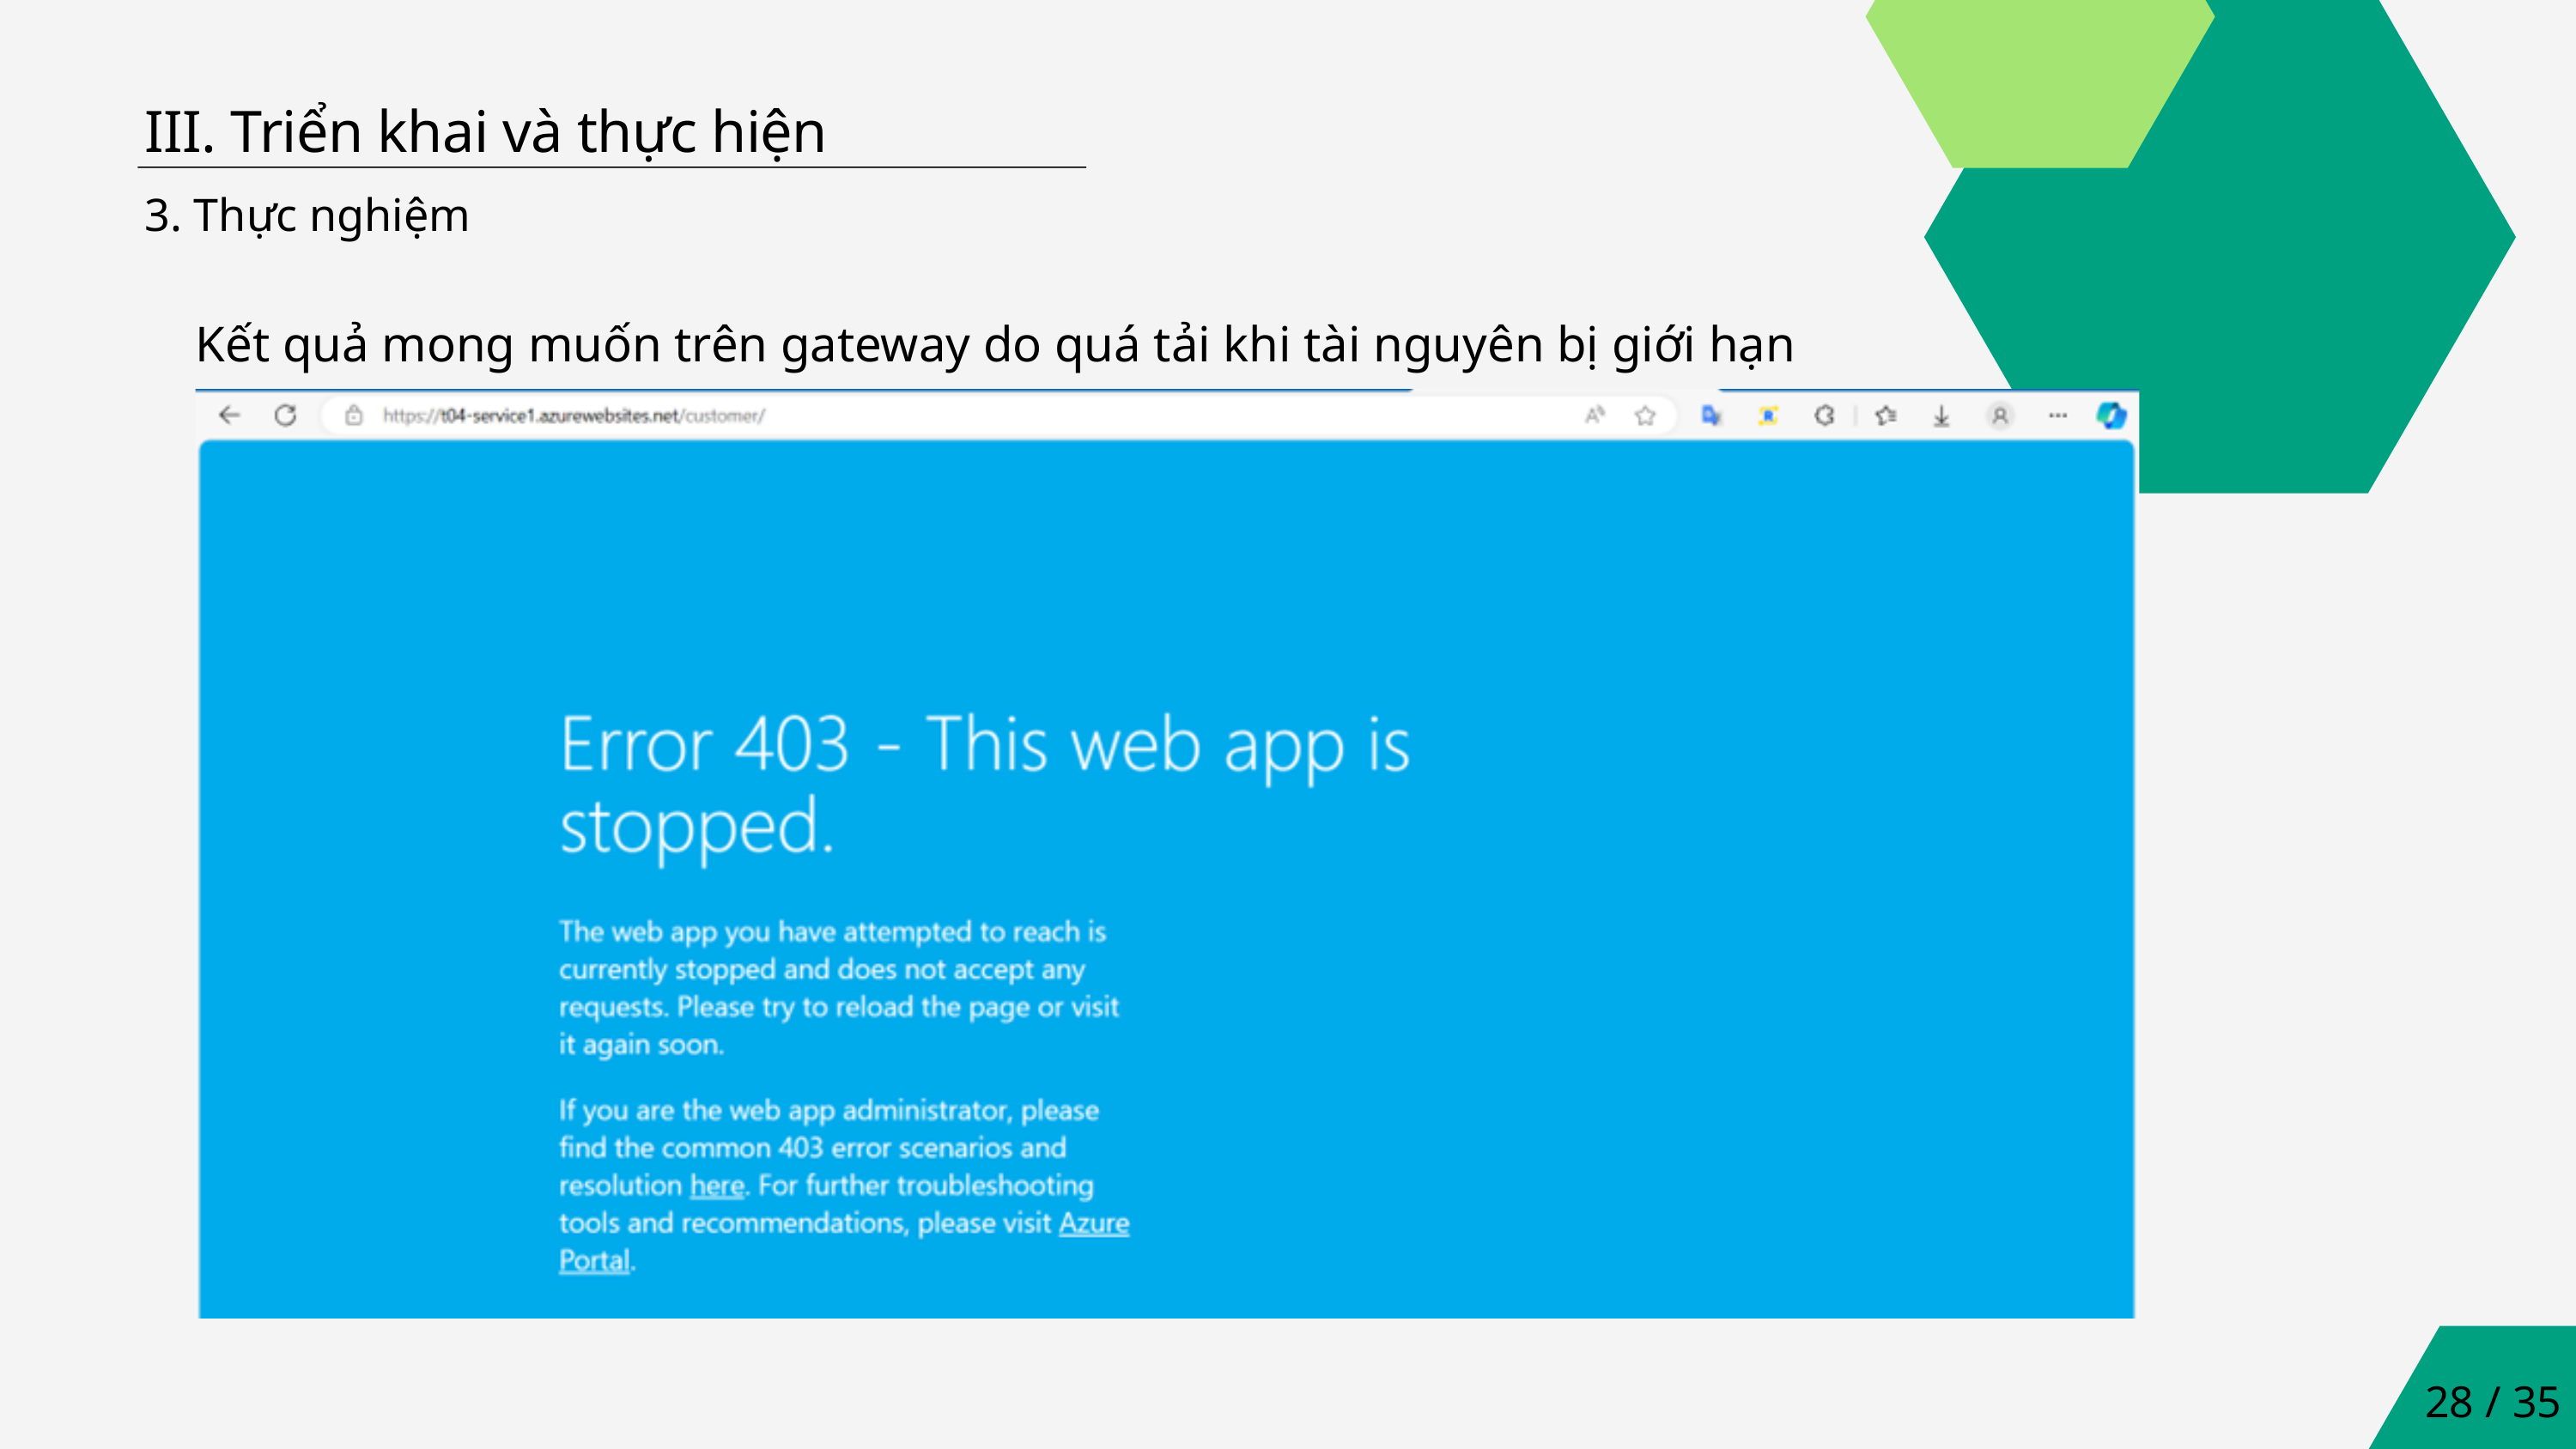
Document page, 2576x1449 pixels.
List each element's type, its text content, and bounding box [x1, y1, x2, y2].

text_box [1865, 0, 2215, 168]
text_box [195, 389, 2140, 1319]
text_box 3. Thực nghiệm [144, 177, 558, 240]
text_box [2338, 1325, 2576, 1449]
text_box Kết quả mong muốn trên gateway do quá tải khi tài nguyên bị giới hạn [195, 303, 1919, 372]
text_box III. Triển khai và thực hiện [144, 94, 1789, 164]
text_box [1923, 0, 2517, 494]
